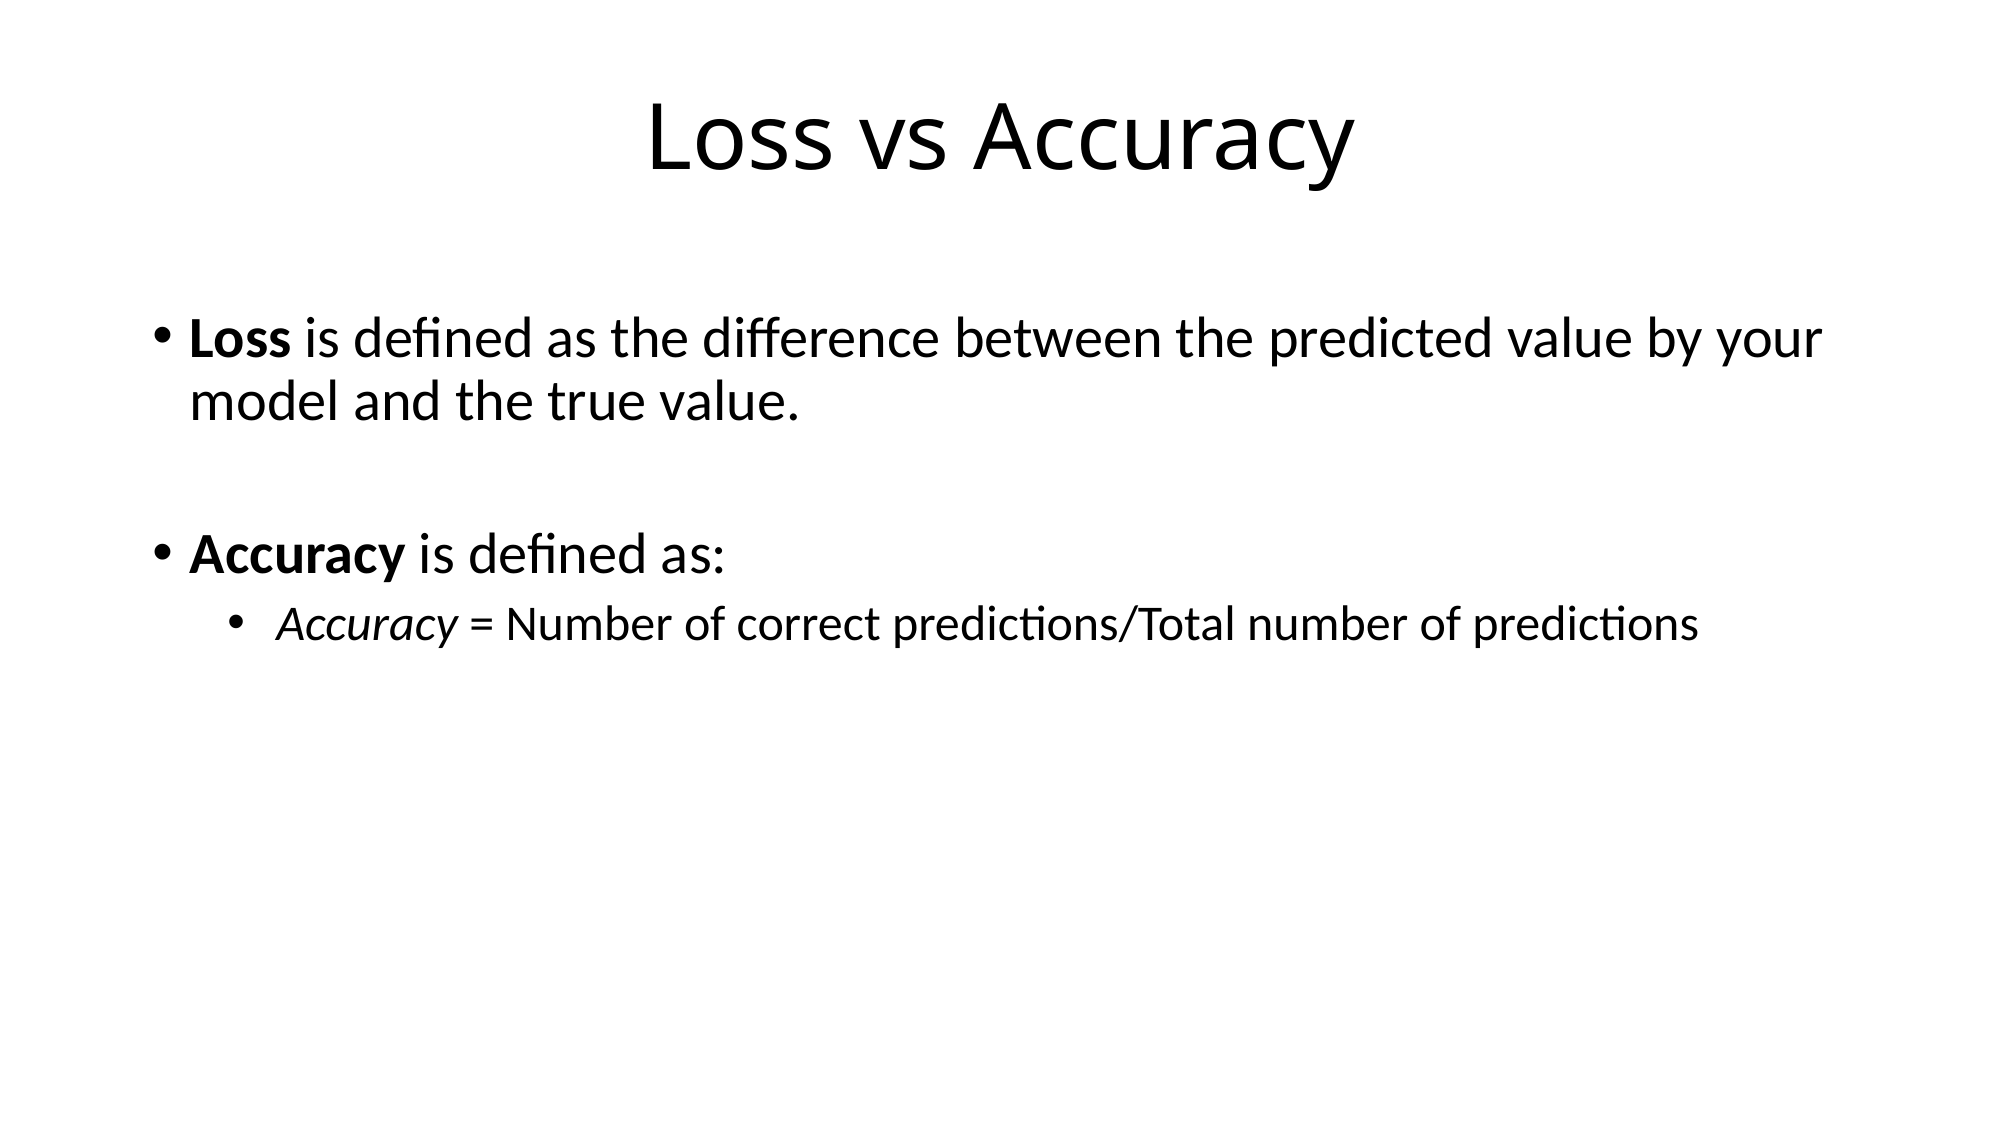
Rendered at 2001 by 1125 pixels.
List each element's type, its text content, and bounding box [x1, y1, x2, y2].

list Loss is defined as the difference between the predicted value by your model and the true value. Accuracy is defined as: Accuracy = Number of correct predictions/Total number of predictions [137, 299, 1863, 1014]
title Loss vs Accuracy [137, 59, 1863, 220]
